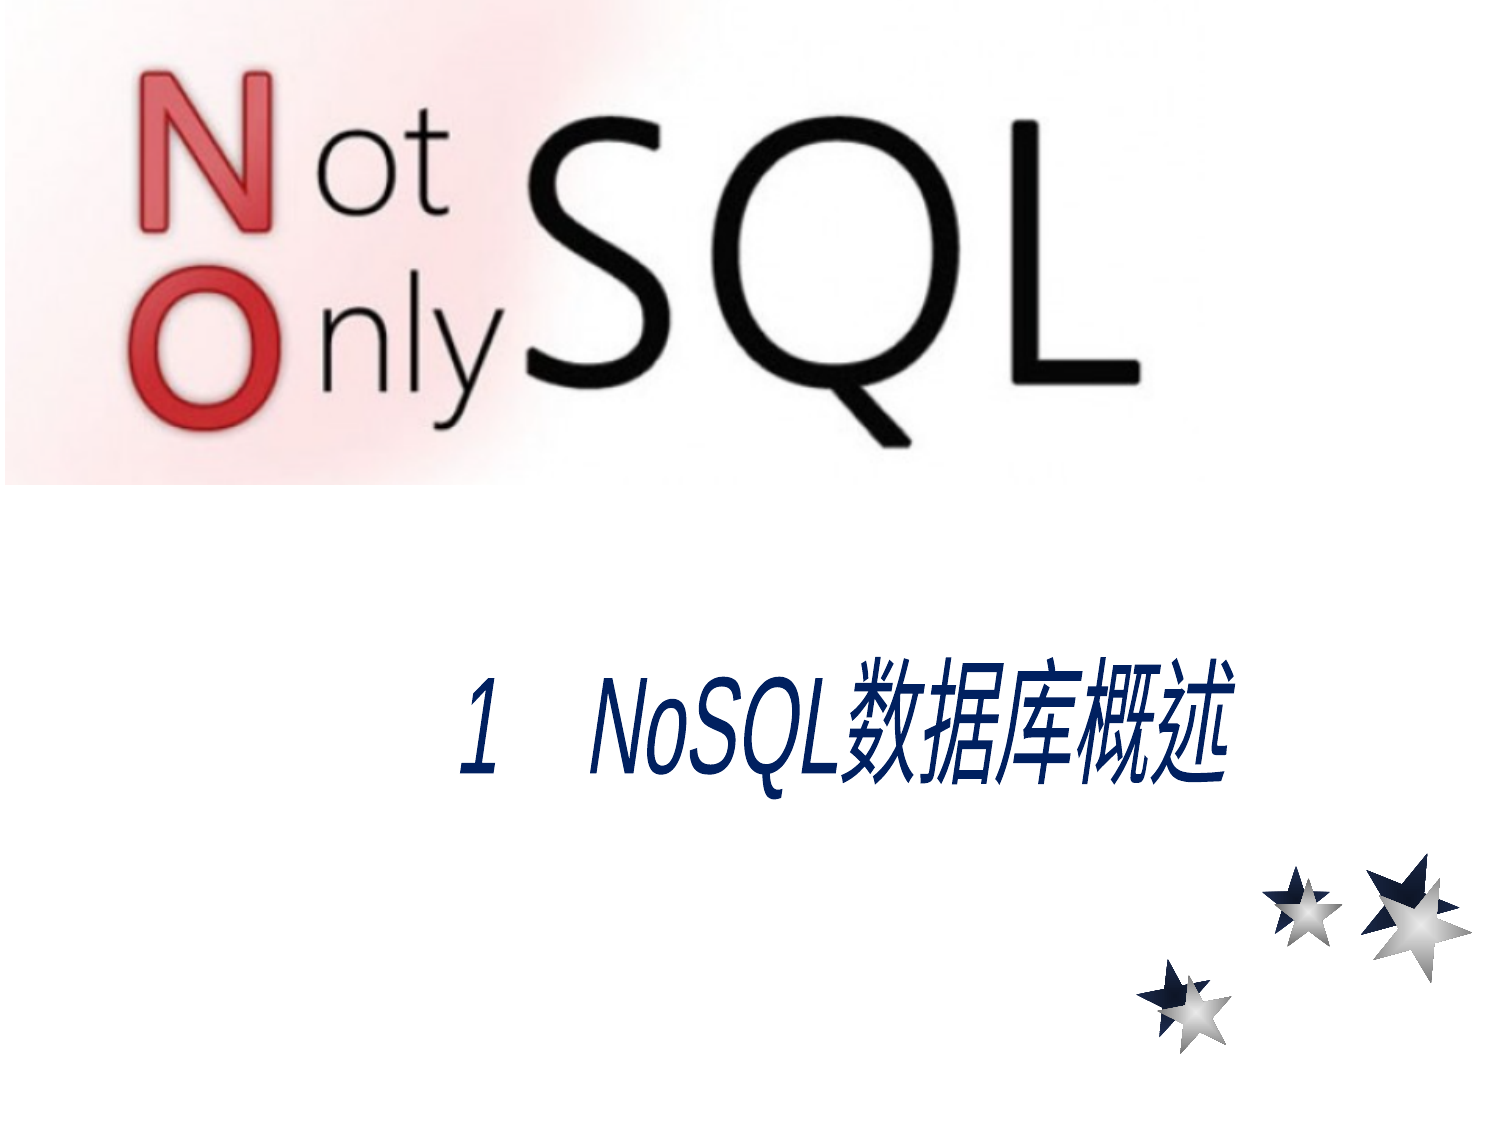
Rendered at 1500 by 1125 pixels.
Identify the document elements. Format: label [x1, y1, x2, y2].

picture [5, 0, 1242, 485]
